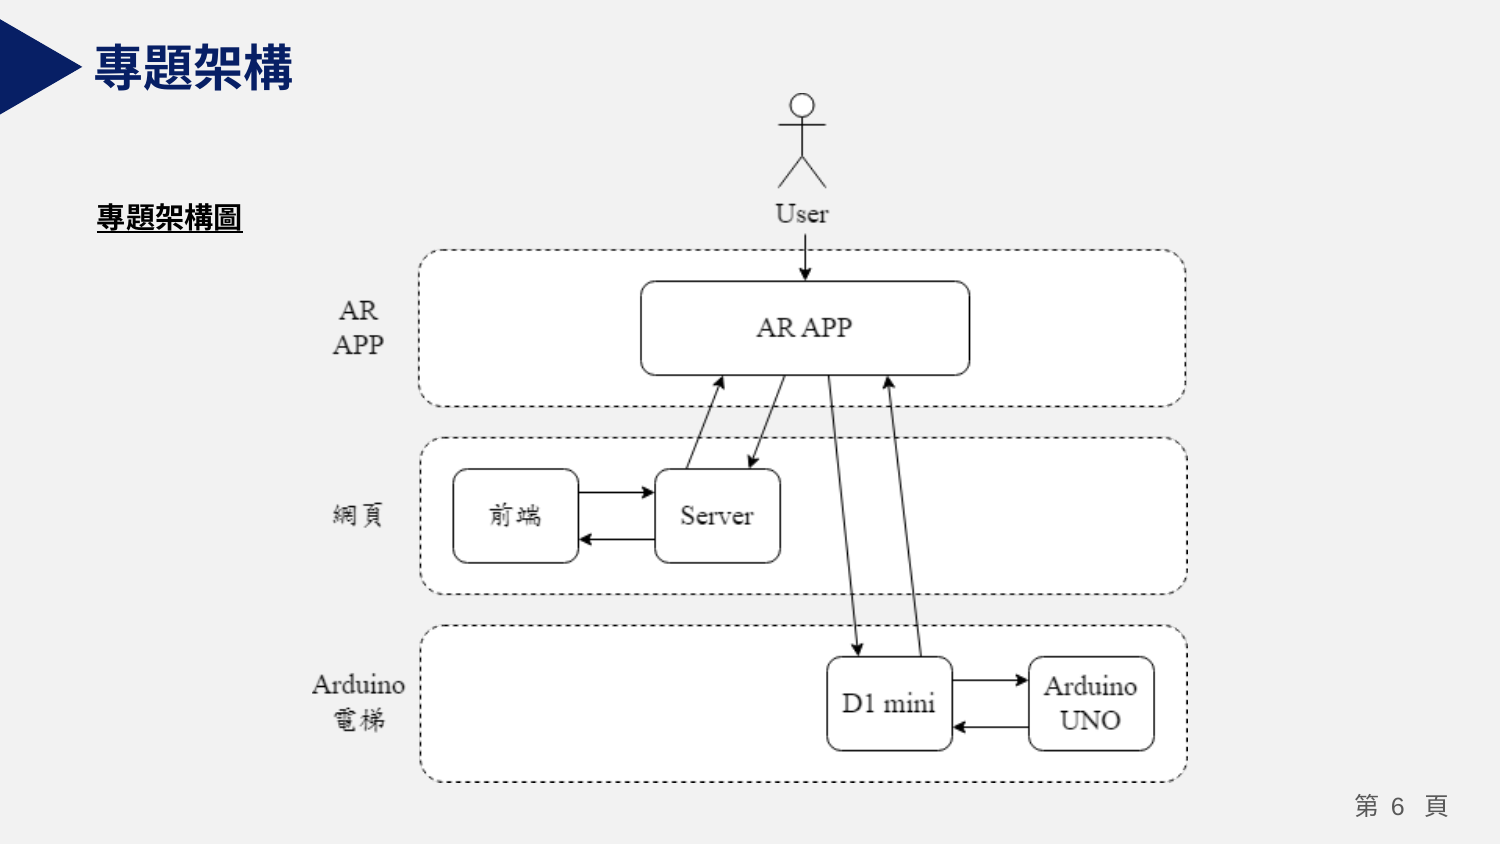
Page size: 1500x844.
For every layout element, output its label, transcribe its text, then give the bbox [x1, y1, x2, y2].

text_box 專題架構 [78, 29, 573, 105]
picture [312, 93, 1188, 783]
text_box 專題架構圖 [82, 192, 307, 243]
text_box [0, 19, 83, 115]
